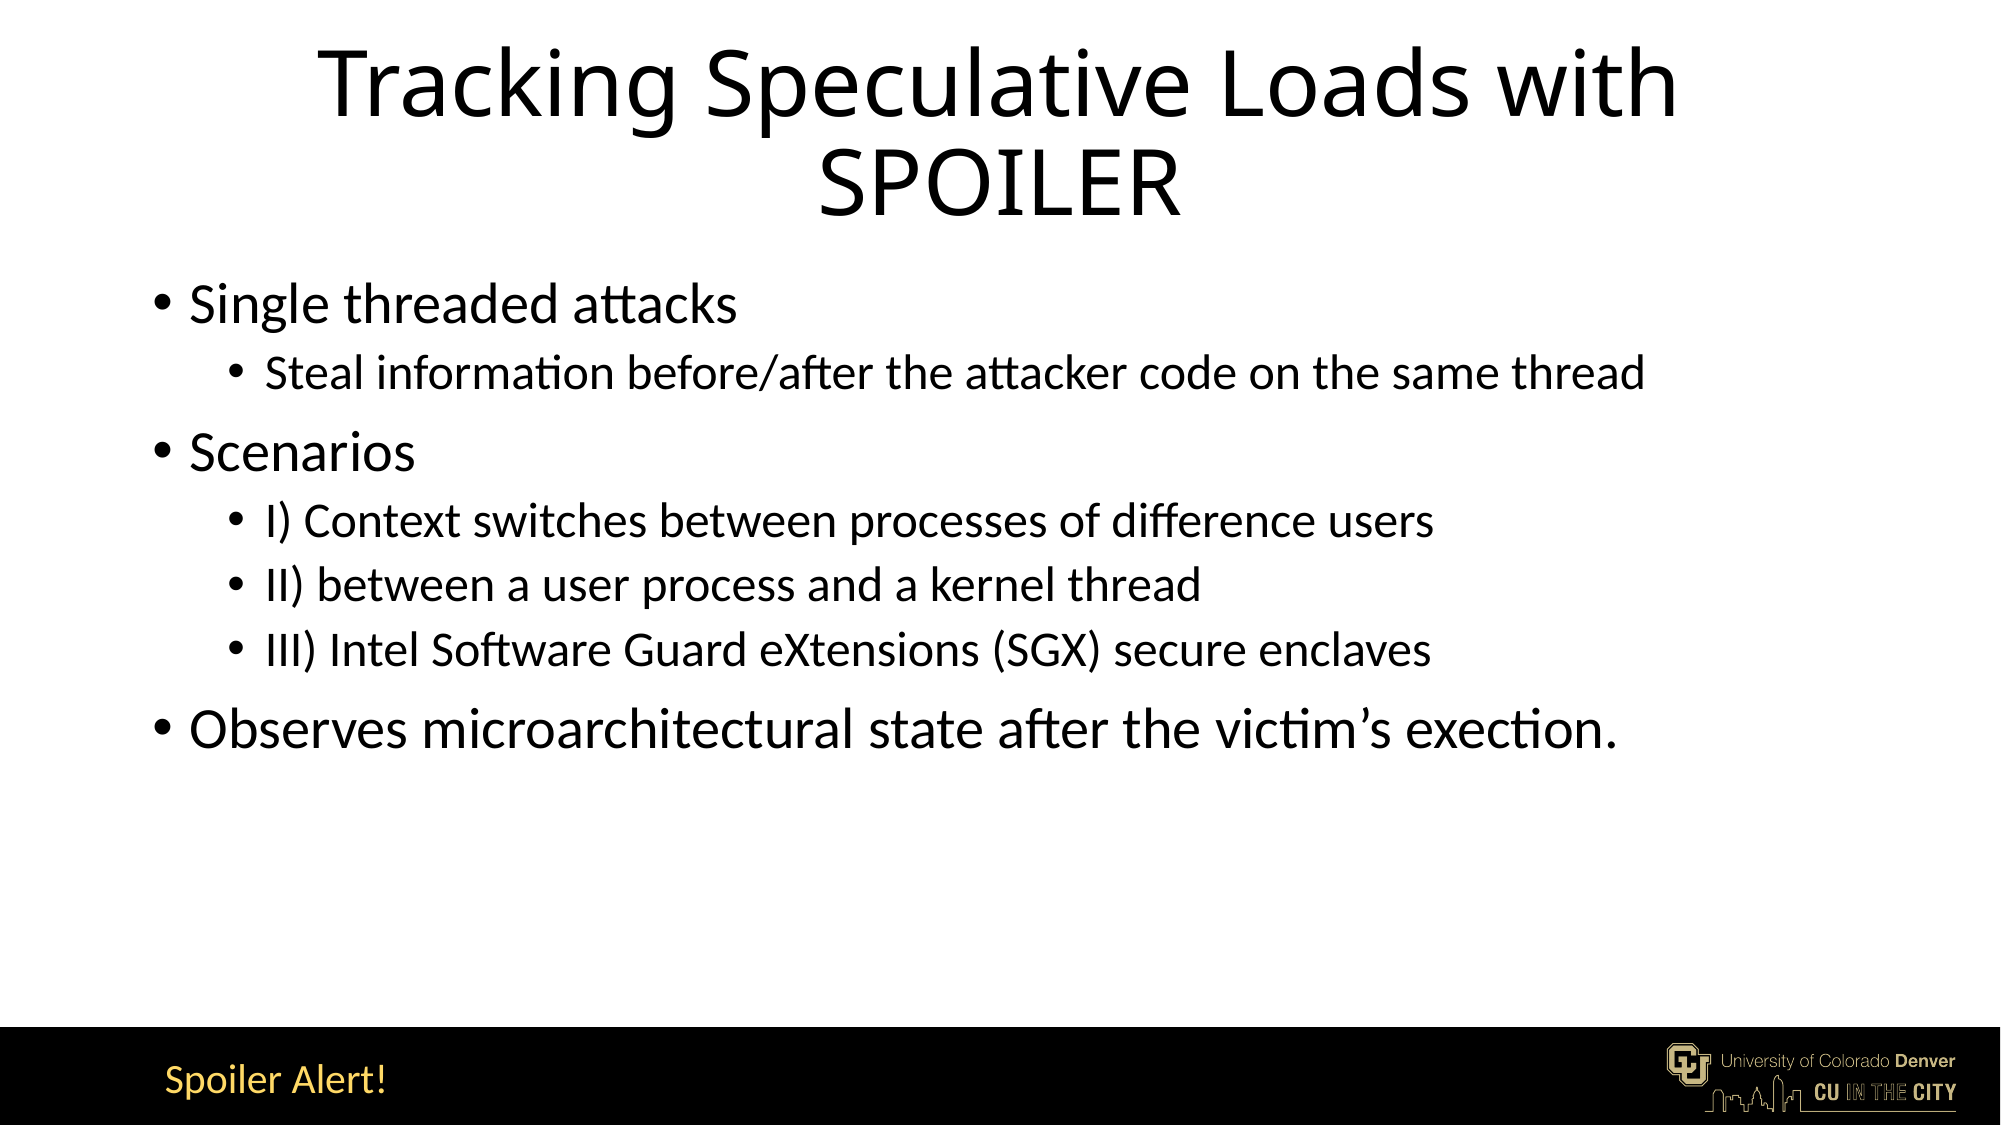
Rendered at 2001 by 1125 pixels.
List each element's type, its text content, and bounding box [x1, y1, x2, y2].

list Single threaded attacks Steal information before/after the attacker code on the same thread Scenarios I) Context switches between processes of difference users II) between a user process and a kernel thread III) Intel Software Guard eXtensions (SGX) secure enclaves Observes microarchitectural state after the victim’s exection. [137, 265, 1863, 960]
title Tracking Speculative Loads with SPOILER [137, 27, 1863, 245]
picture [1666, 1042, 1957, 1112]
